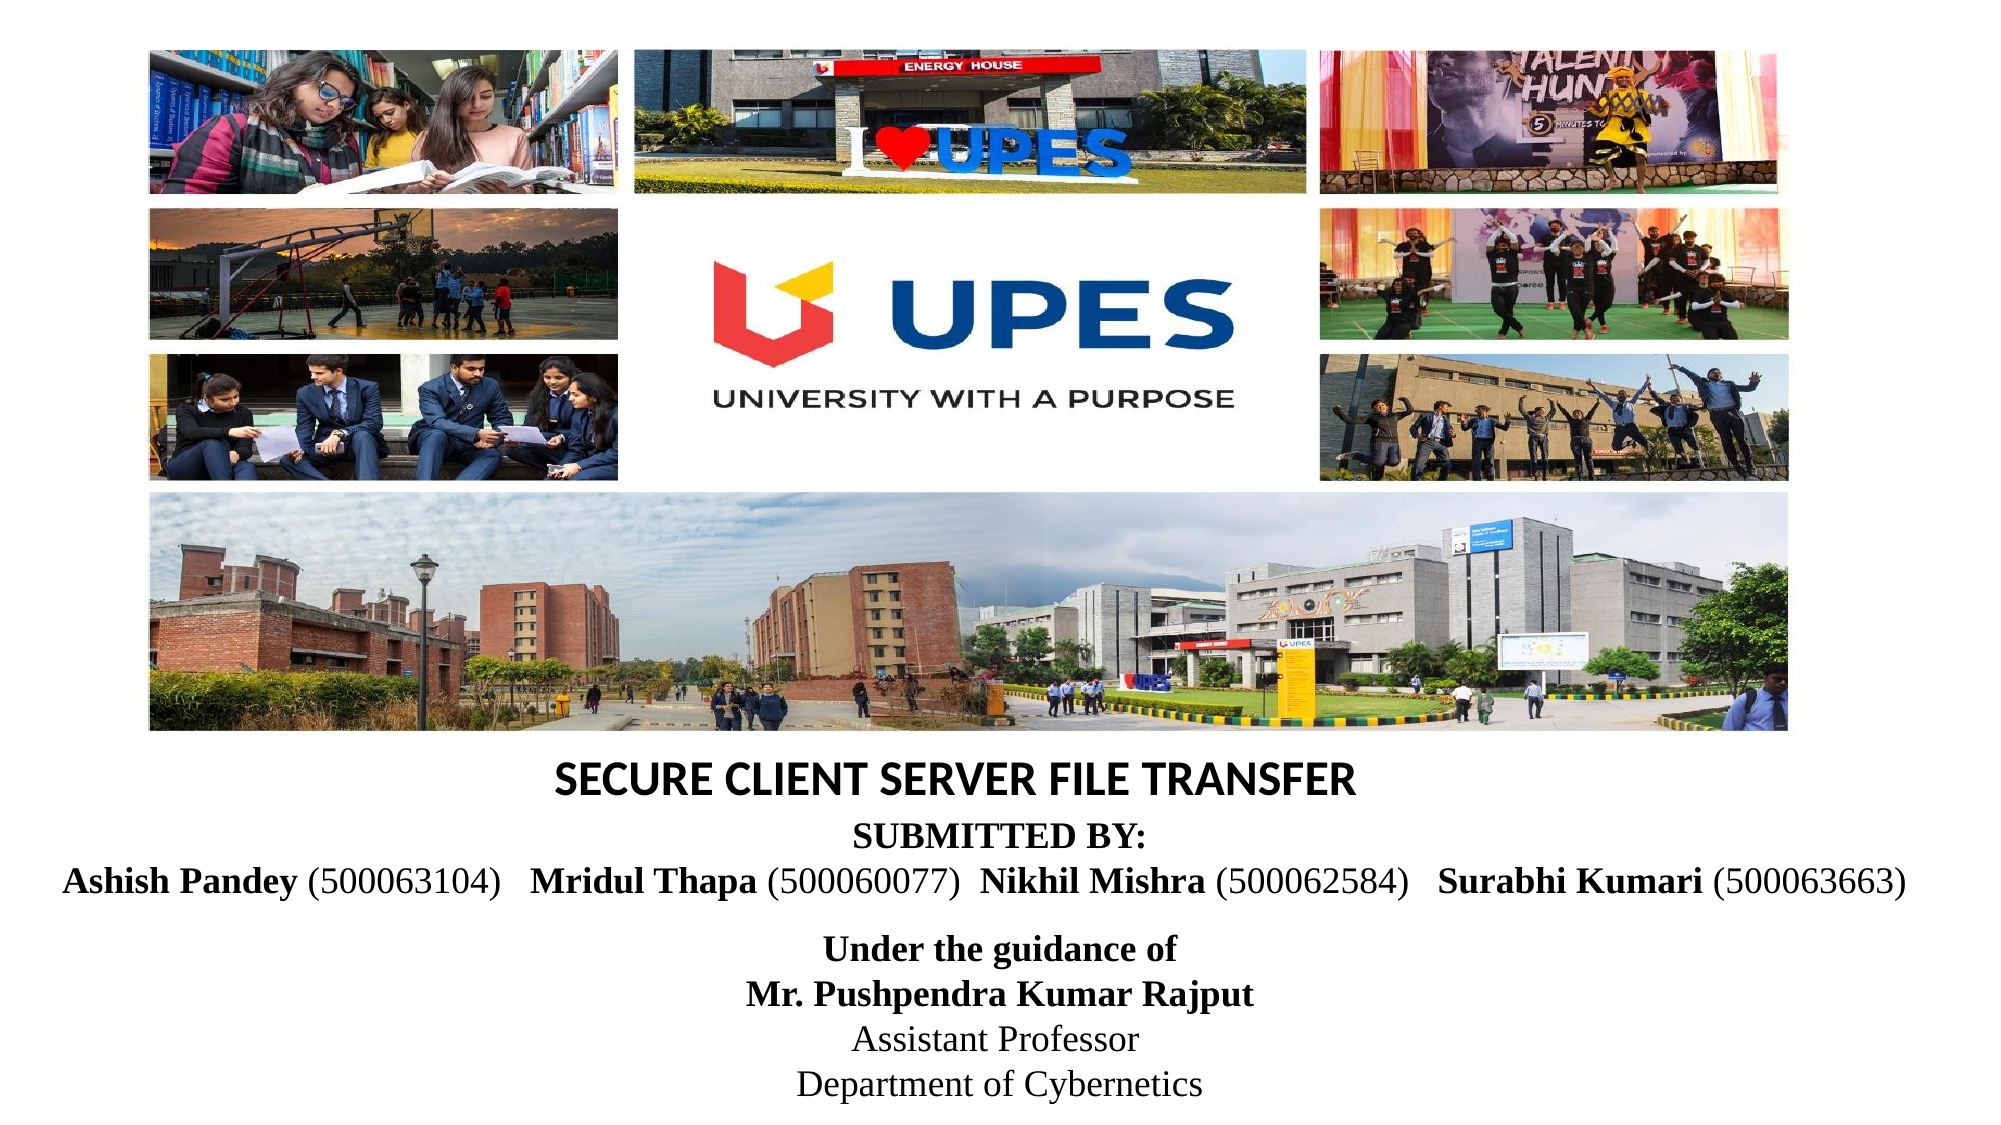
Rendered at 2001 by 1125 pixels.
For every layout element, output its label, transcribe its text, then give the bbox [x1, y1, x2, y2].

text_box [137, 37, 1805, 739]
text_box SUBMITTED BY: Ashish Pandey (500063104) Mridul Thapa (500060077) Nikhil Mishra (500062584) Surabhi Kumari (500063663) Under the guidance of Mr. Pushpendra Kumar Rajput Assistant Professor Department of Cybernetics [47, 803, 1953, 1115]
text_box SECURE CLIENT SERVER FILE TRANSFER [474, 738, 1438, 803]
